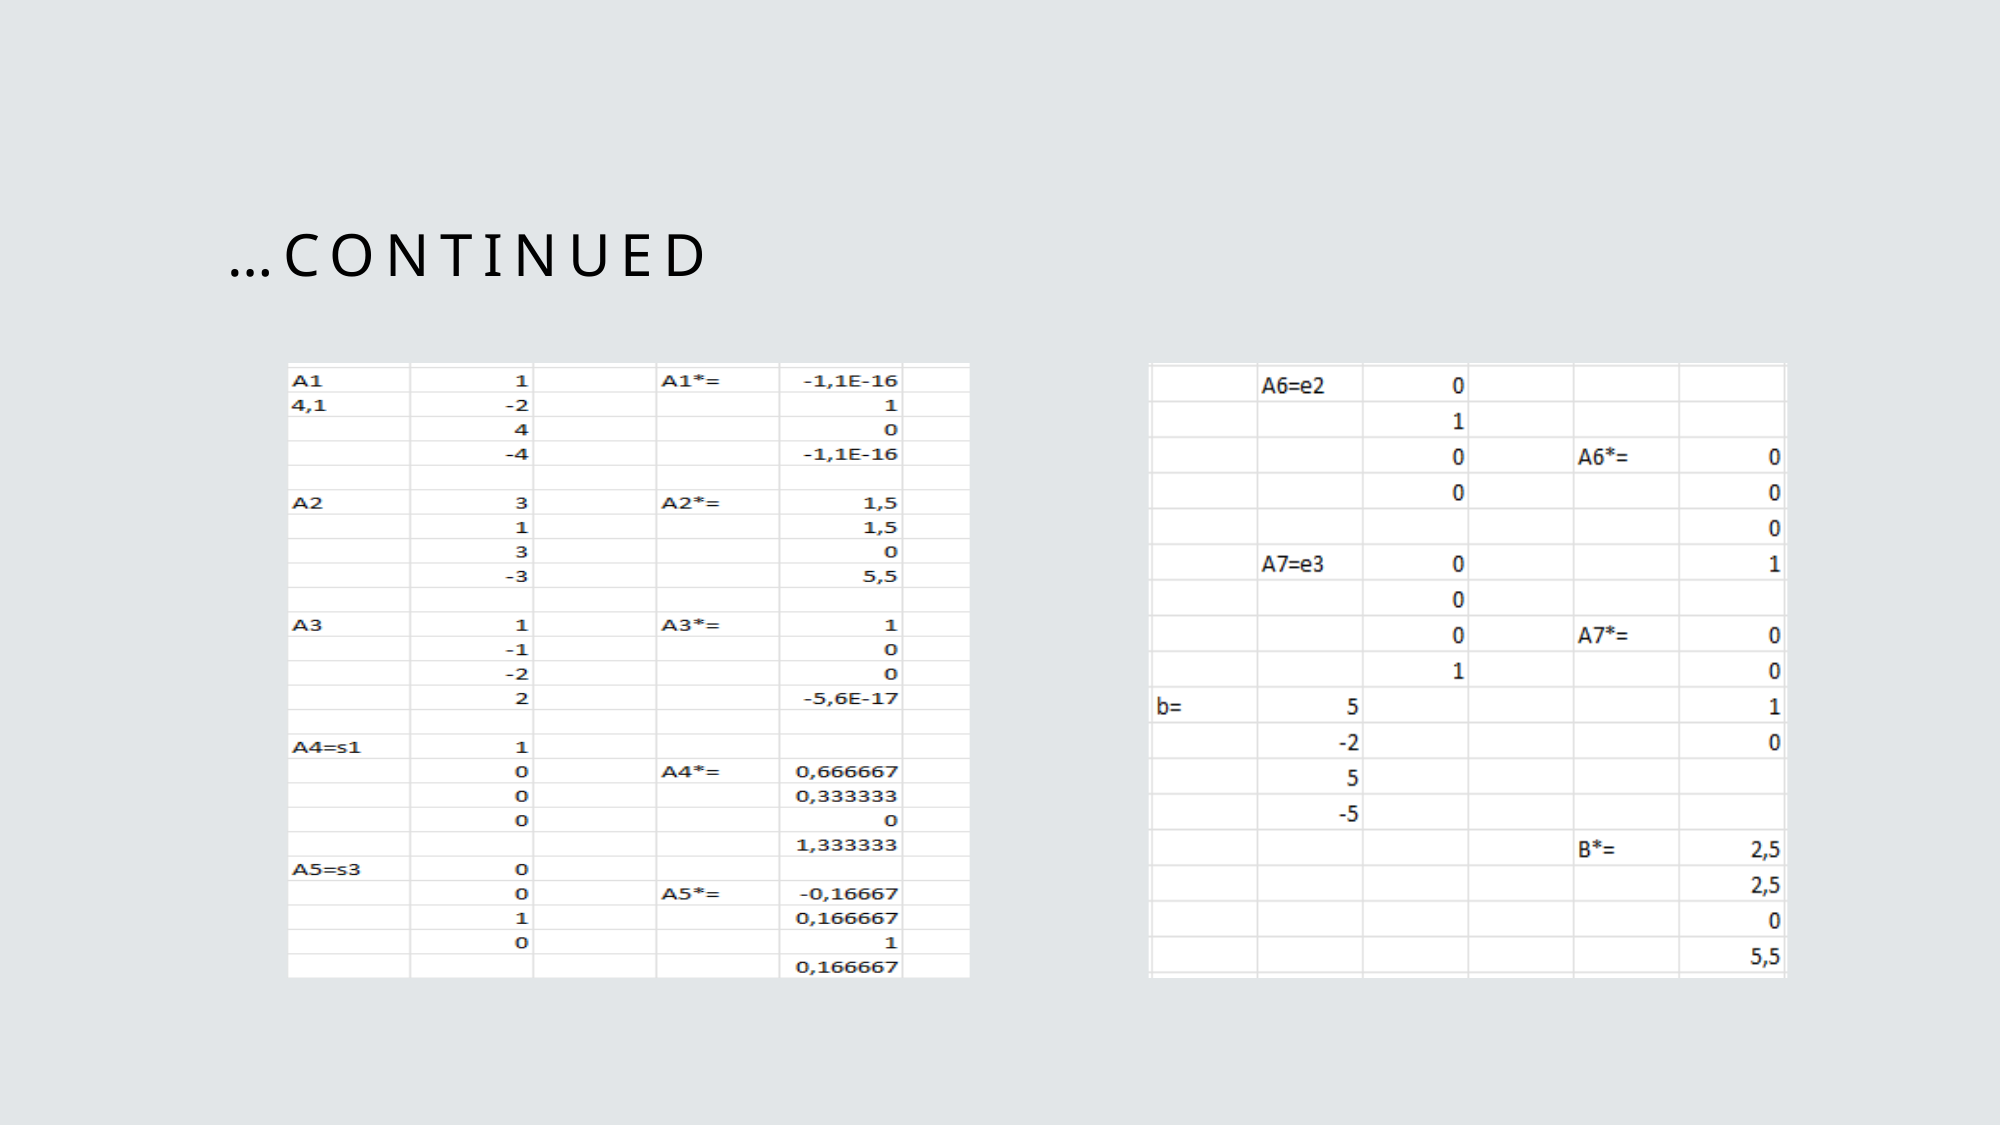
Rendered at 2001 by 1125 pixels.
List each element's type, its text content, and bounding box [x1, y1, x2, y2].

title …continued [212, 138, 1788, 354]
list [287, 363, 970, 978]
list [1148, 363, 1788, 978]
